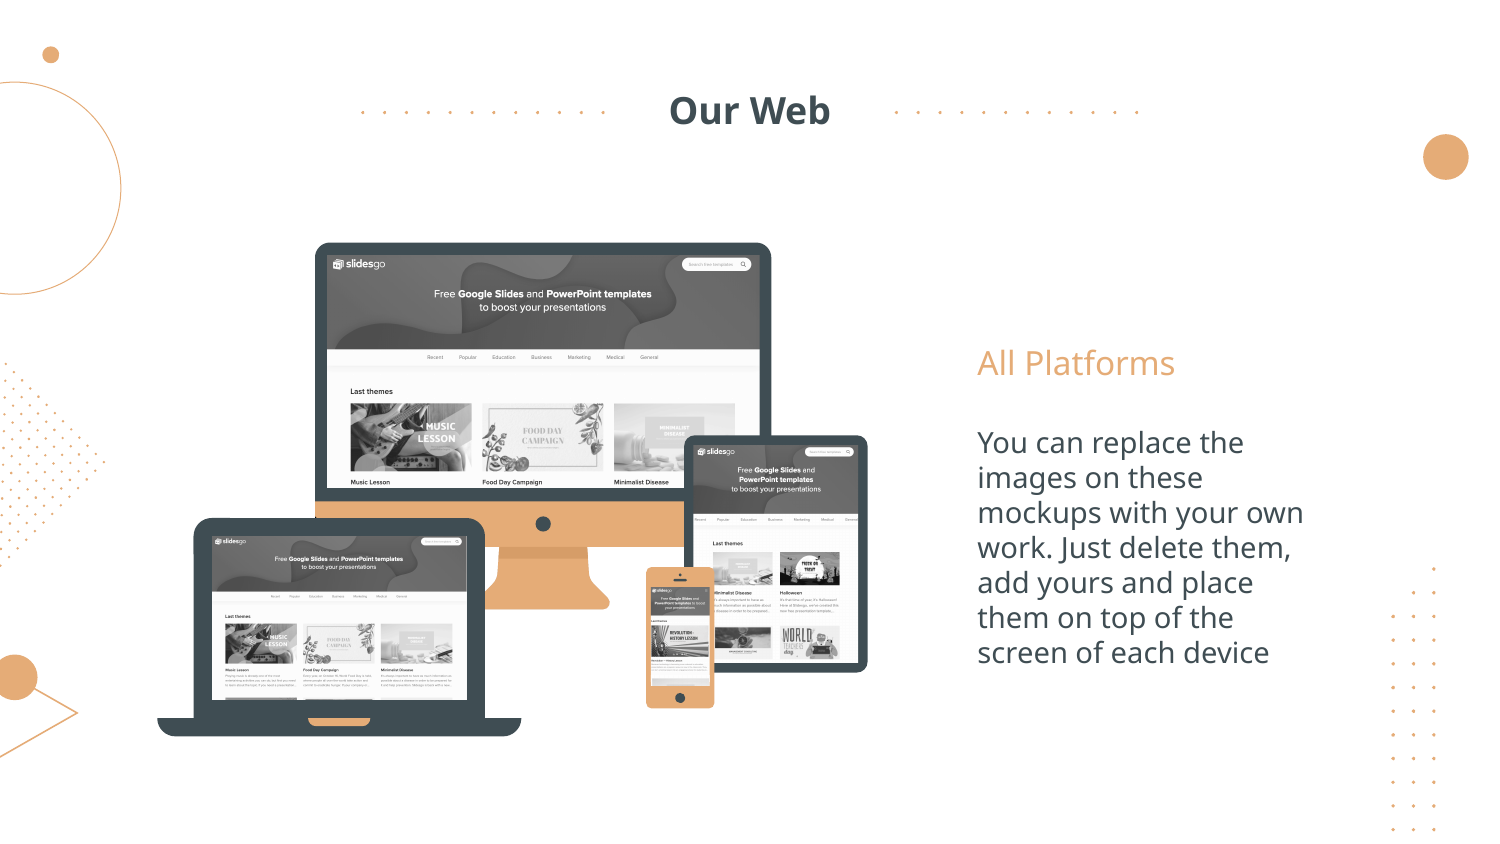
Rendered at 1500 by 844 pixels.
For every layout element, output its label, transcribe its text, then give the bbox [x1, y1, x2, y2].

picture [326, 254, 760, 489]
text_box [156, 517, 522, 737]
list You can replace the images on these mockups with your own work. Just delete them, add yours and place them on top of the screen of each device [962, 409, 1348, 678]
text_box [683, 435, 868, 673]
title Our Web [278, 71, 1222, 166]
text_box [360, 110, 606, 115]
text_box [650, 586, 710, 686]
title All Platforms [962, 272, 1423, 397]
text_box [645, 566, 715, 709]
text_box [314, 242, 772, 610]
picture [693, 445, 859, 663]
picture [211, 535, 467, 701]
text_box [894, 110, 1140, 115]
